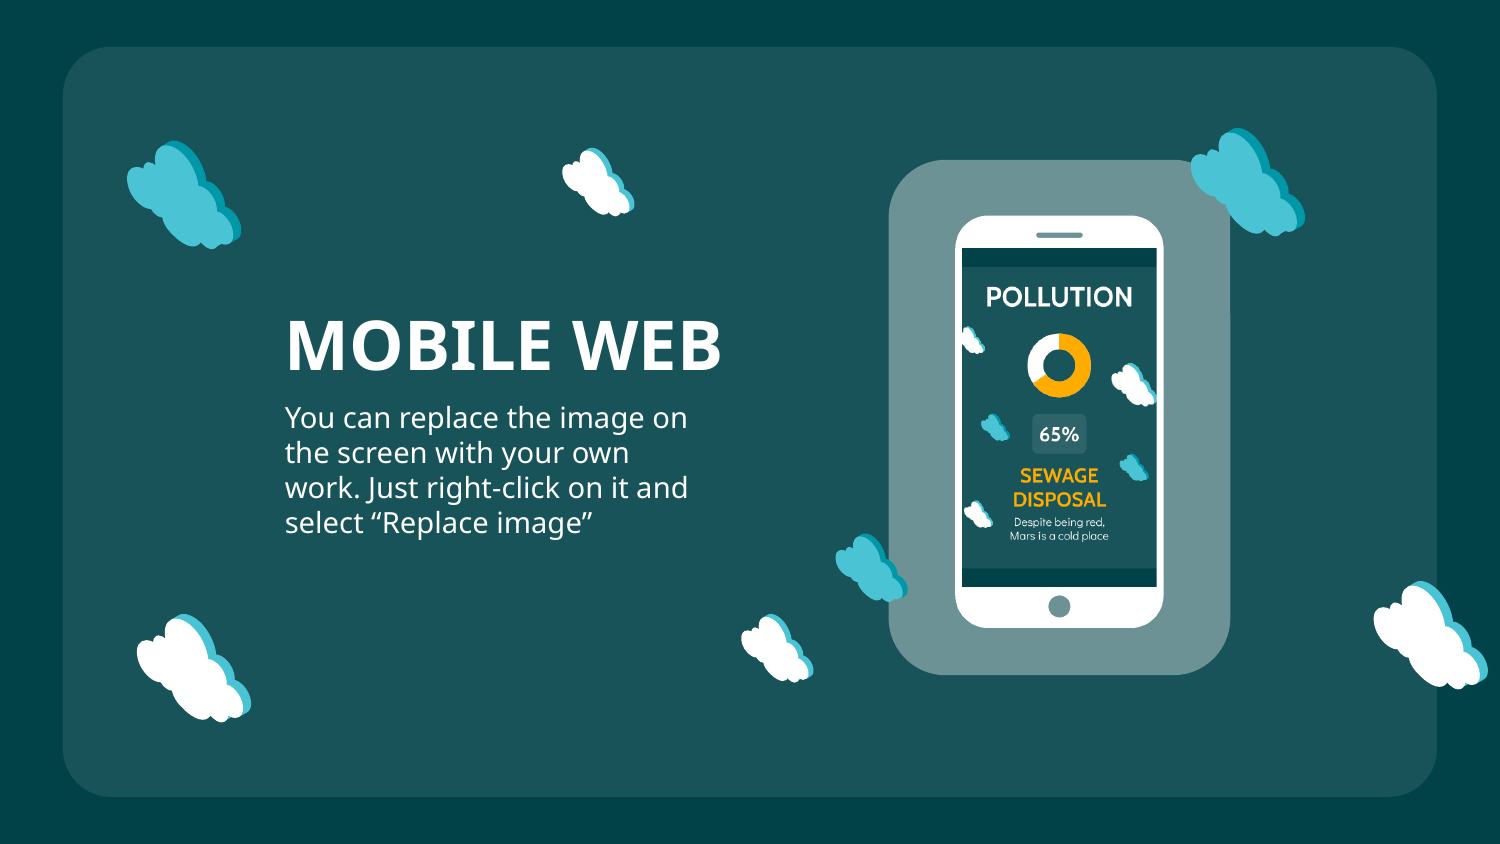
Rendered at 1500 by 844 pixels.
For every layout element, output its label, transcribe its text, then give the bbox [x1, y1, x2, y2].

text_box [955, 215, 1164, 628]
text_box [740, 614, 813, 683]
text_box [835, 534, 908, 602]
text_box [126, 141, 241, 249]
text_box [888, 159, 1231, 676]
subtitle You can replace the image on the screen with your own work. Just right-click on it and select “Replace image” [269, 390, 709, 550]
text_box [1189, 128, 1305, 236]
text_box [135, 614, 251, 722]
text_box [561, 148, 634, 216]
picture [961, 248, 1157, 587]
title MOBILE WEB [269, 297, 755, 390]
